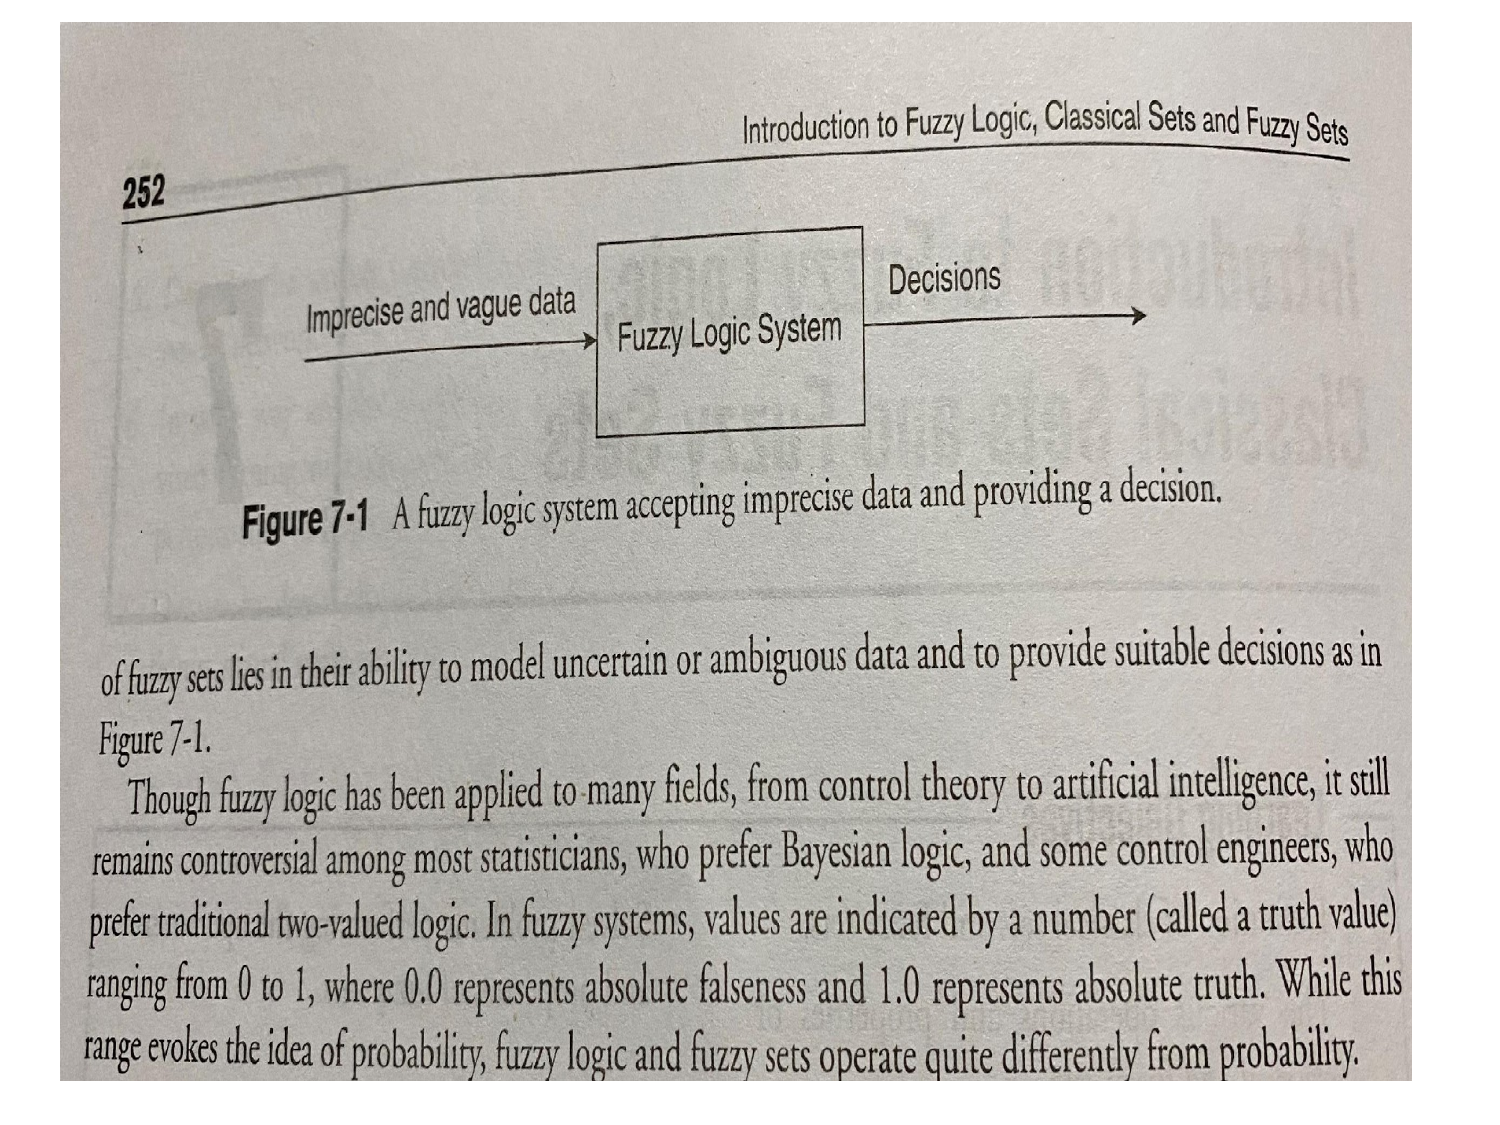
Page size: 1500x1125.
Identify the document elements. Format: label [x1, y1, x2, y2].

picture [60, 22, 1412, 1081]
